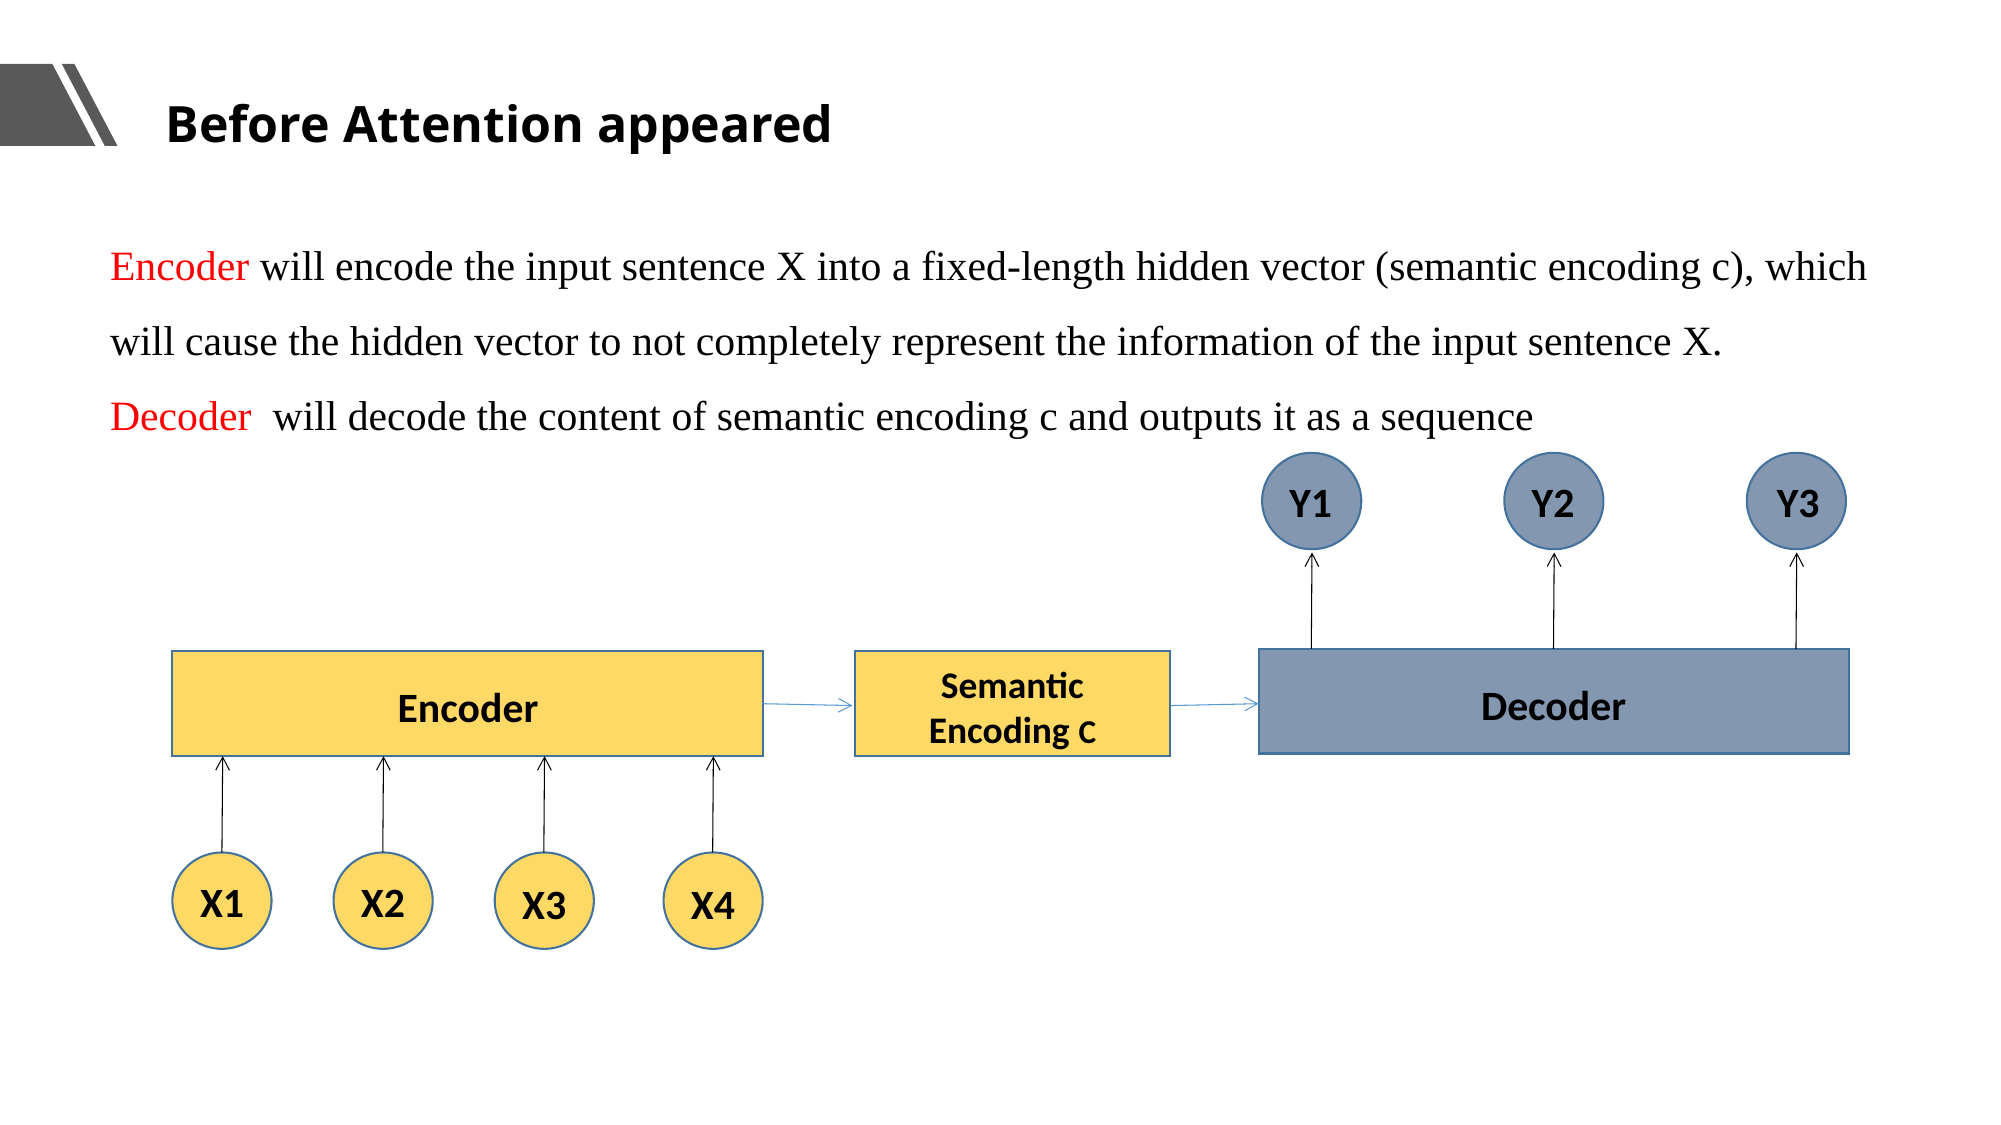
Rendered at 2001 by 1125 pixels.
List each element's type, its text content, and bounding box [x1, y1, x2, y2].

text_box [172, 452, 1849, 949]
text_box Before Attention appeared [151, 85, 849, 161]
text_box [0, 63, 118, 146]
text_box Encoder will encode the input sentence X into a fixed-length hidden vector (semantic encoding c), which will cause the hidden vector to not completely represent the information of the input sentence X. Decoder will decode the content of semantic encoding c and outputs it as a sequence [95, 206, 1923, 521]
